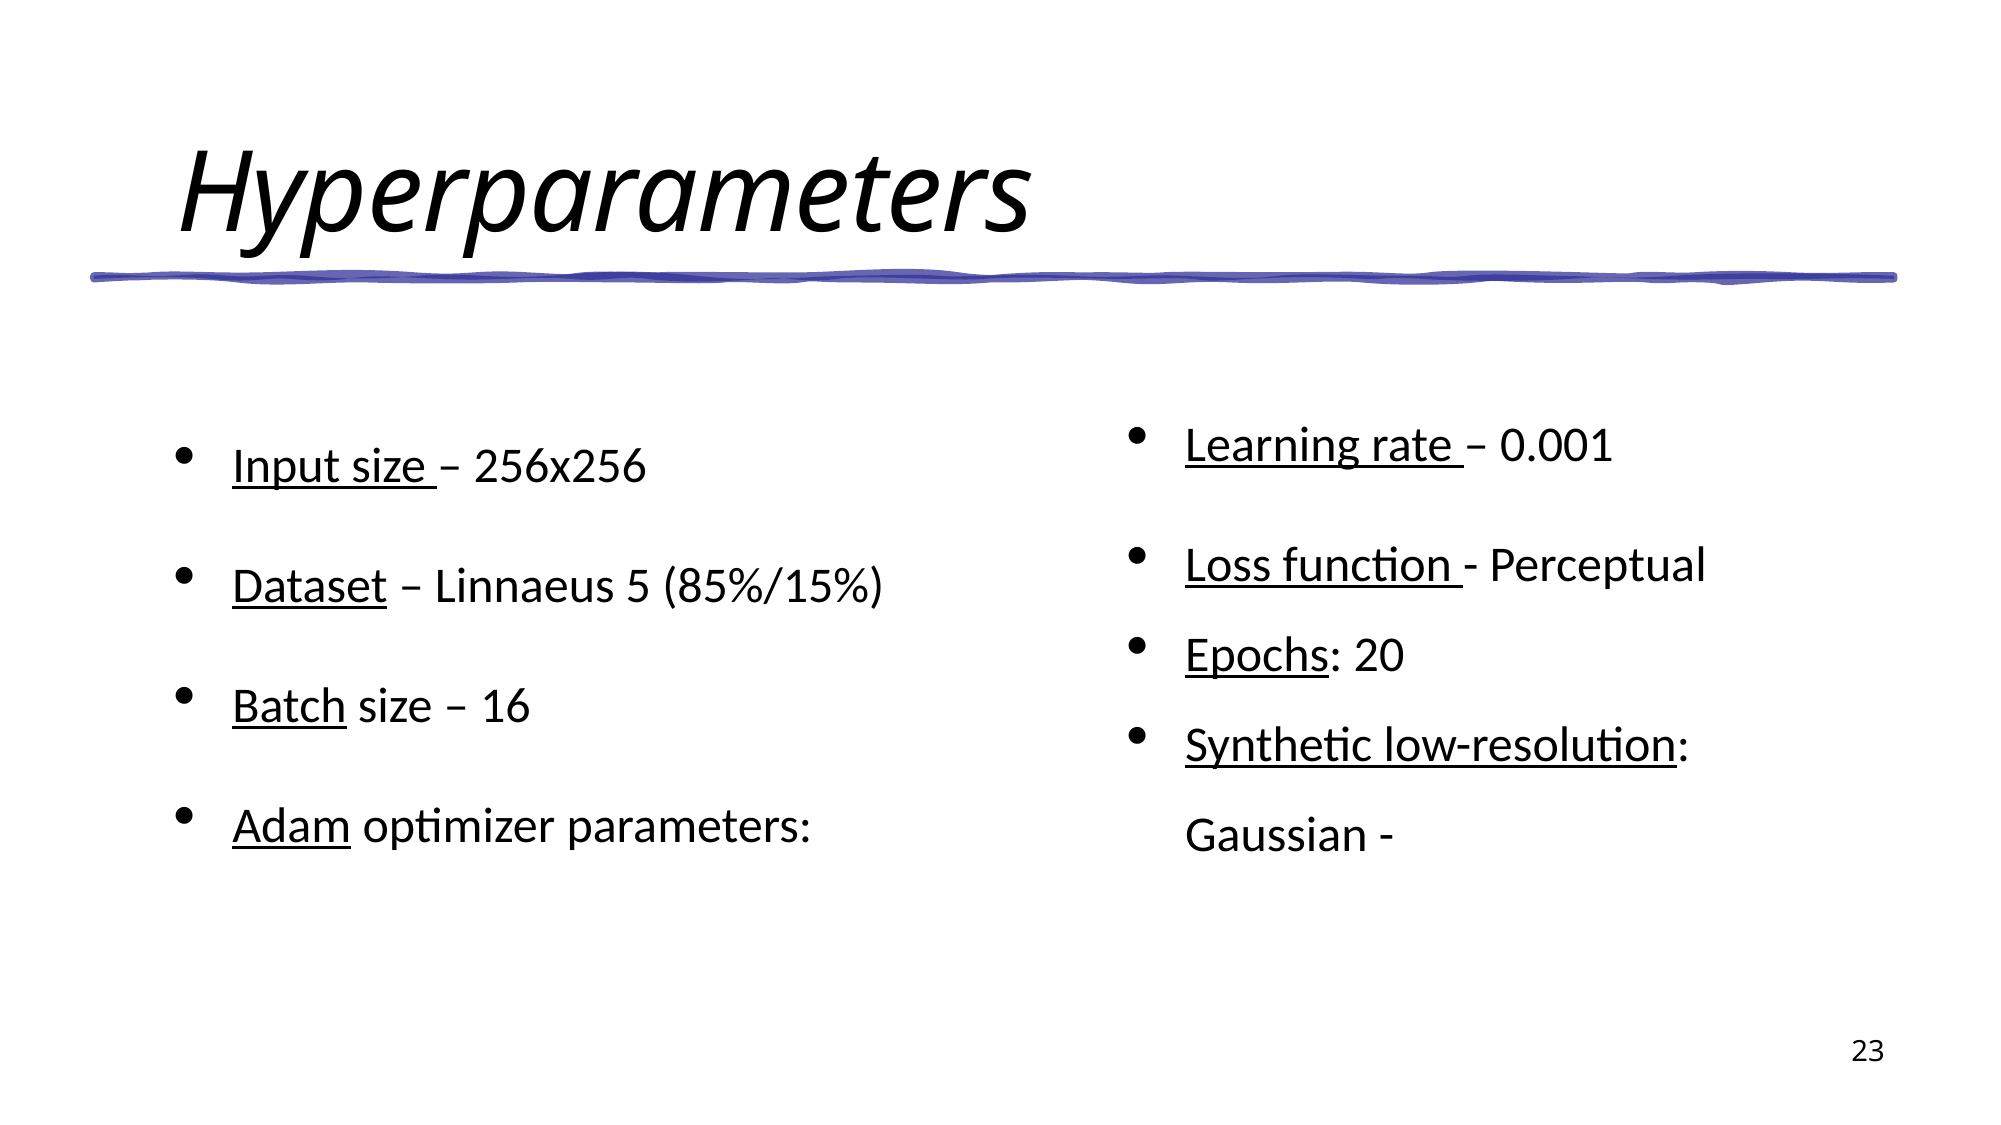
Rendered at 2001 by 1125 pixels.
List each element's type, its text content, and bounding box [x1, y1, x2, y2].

text_box [92, 271, 1895, 283]
text_box Hyperparameters [161, 126, 1372, 222]
slide_number 23 [1433, 1024, 1900, 1103]
